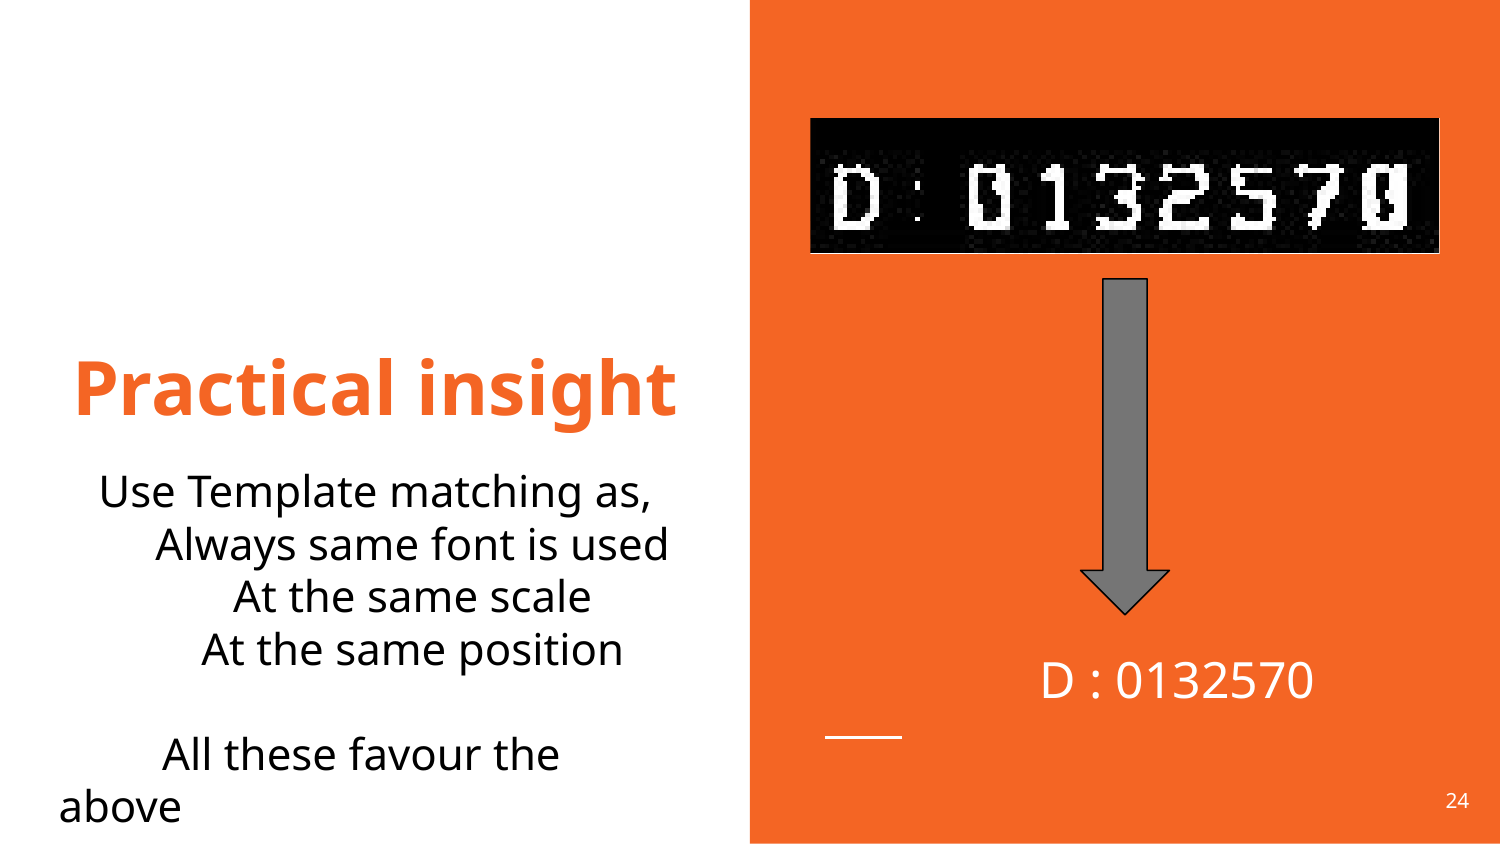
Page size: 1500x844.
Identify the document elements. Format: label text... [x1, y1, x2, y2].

title Practical insight [43, 229, 708, 446]
text_box [1080, 278, 1170, 615]
subtitle Use Template matching as, Always same font is used At the same scale At the same position All these favour the above [43, 448, 708, 670]
picture [809, 118, 1440, 255]
slide_number ‹#› [1394, 769, 1484, 834]
list D : 0132570 [810, 262, 1440, 725]
